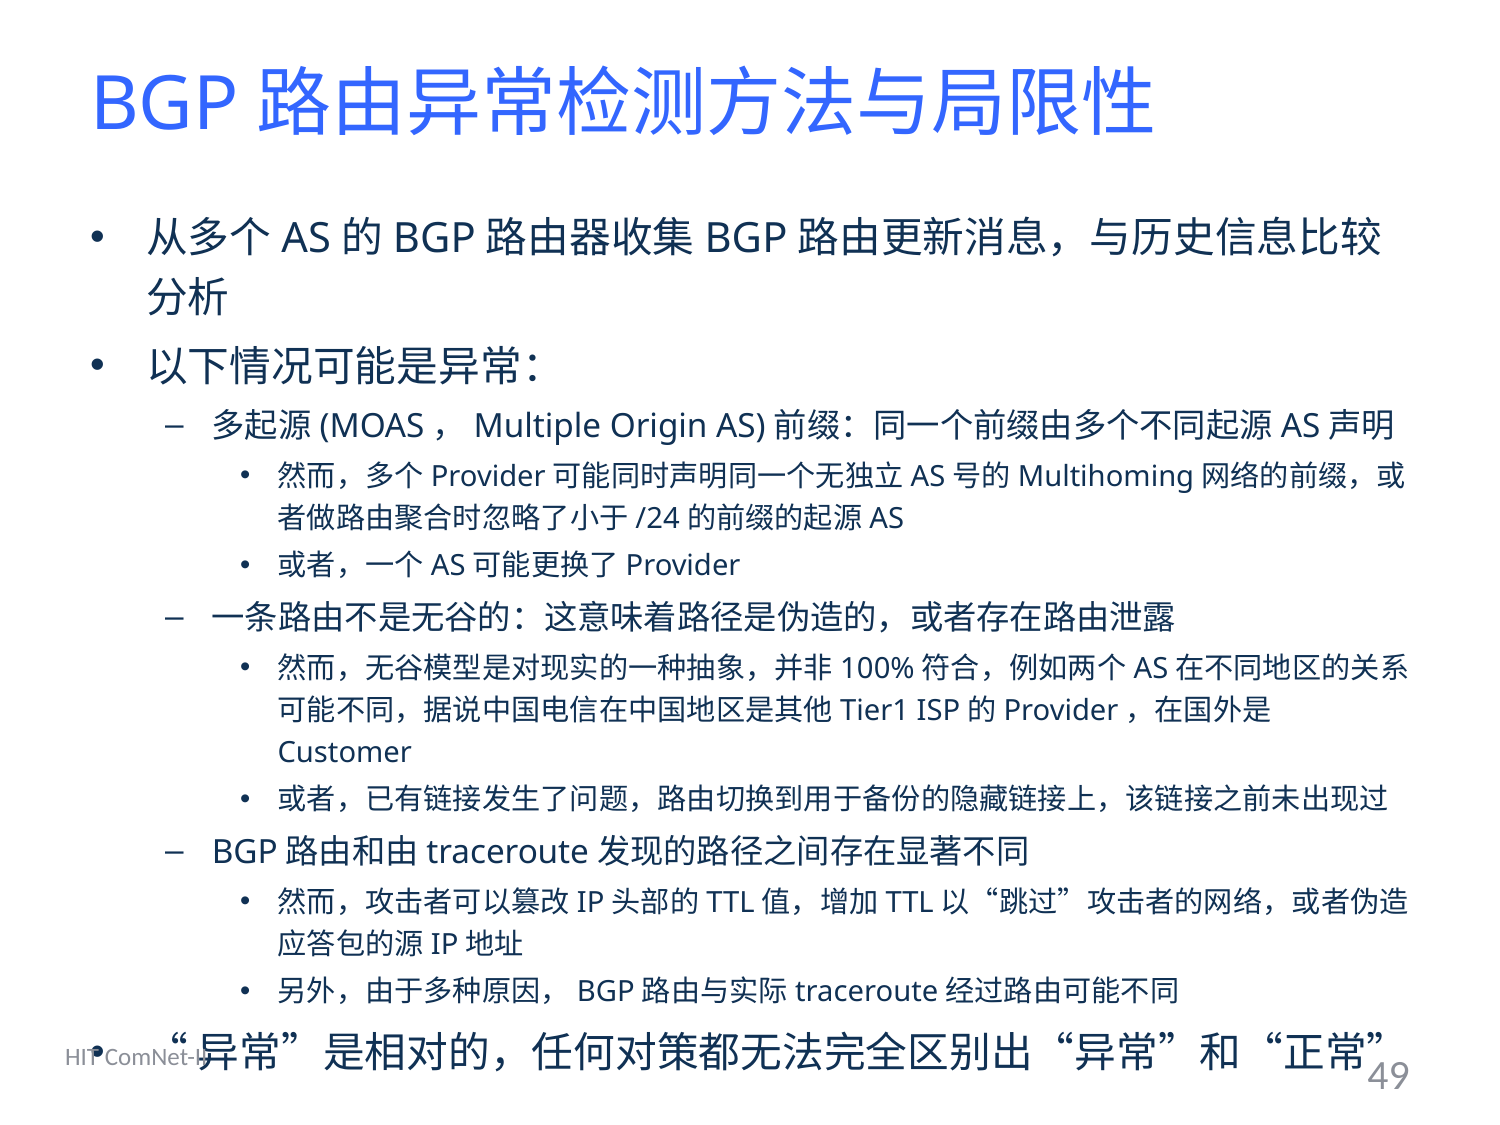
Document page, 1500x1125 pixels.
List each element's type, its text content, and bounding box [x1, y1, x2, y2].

title BGP路由异常检测方法与局限性 [75, 6, 1425, 193]
footer HIT ComNet-II [50, 1025, 526, 1086]
list 从多个AS的BGP路由器收集BGP路由更新消息，与历史信息比较分析 以下情况可能是异常： 多起源(MOAS，Multiple Origin AS)前缀：同一个前缀由多个不同起源AS声明 然而，多个Provider可能同时声明同一个无独立AS号的Multihoming网络的前缀，或者做路由聚合时忽略了小于/24的前缀的起源AS 或者，一个AS可能更换了Provider 一条路由不是无谷的：这意味着路径是伪造的，或者存在路由泄露 然而，无谷模型是对现实的一种抽象，并非100%符合，例如两个AS在不同地区的关系可能不同，据说中国电信在中国地区是其他Tier1 ISP的Provider，在国外是Customer 或者，已有链接发生了问题，路由切换到用于备份的隐藏链接上，该链接之前未出现过 BGP路由和由traceroute发现的路径之间存在显著不同 然而，攻击者可以篡改IP头部的TTL值，增加TTL以“跳过”攻击者的网络，或者伪造应答包的源IP地址 另外，由于多种原因，BGP路由与实际traceroute经过路由可能不同 “异常”是相对的，任何对策都无法完全区别出“异常”和“正常” [75, 193, 1425, 1080]
slide_number 49 [1074, 1042, 1425, 1103]
